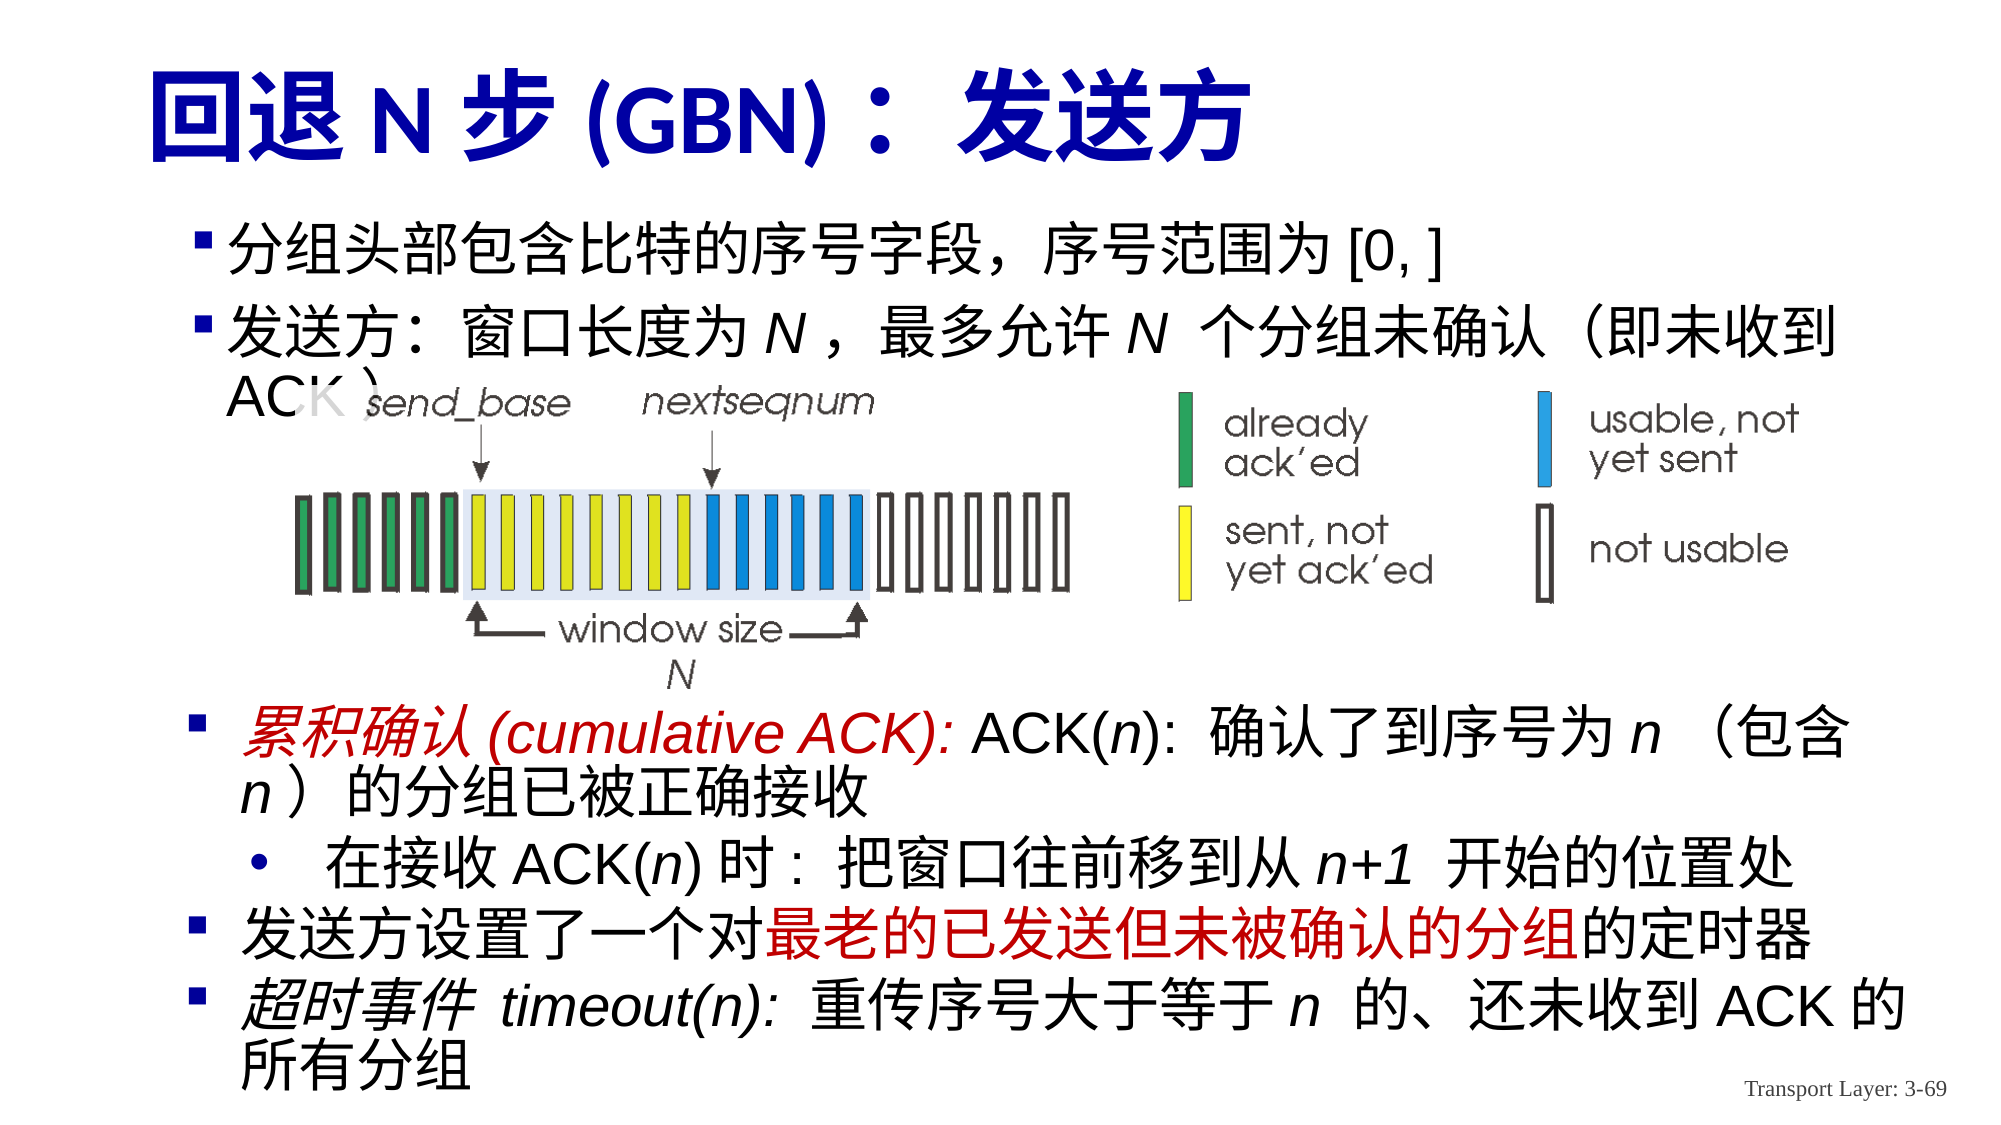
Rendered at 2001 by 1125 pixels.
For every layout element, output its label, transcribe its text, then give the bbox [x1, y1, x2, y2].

picture [295, 385, 1799, 689]
title 回退N步(GBN)：发送方 [131, 47, 1952, 195]
slide_number Transport Layer: 3- [1512, 1056, 1963, 1117]
text_box 累积确认(cumulative ACK): ACK(n): 确认了到序号为n（包含n）的分组已被正确接收 在接收ACK(n)时: 把窗口往前移到从n+1 开始的位置处 发送方设置了一个对最老的已发送但未被确认的分组的定时器 超时事件 timeout(n): 重传序号大于等于n 的、还未收到ACK的所有分组 [167, 698, 1945, 1025]
